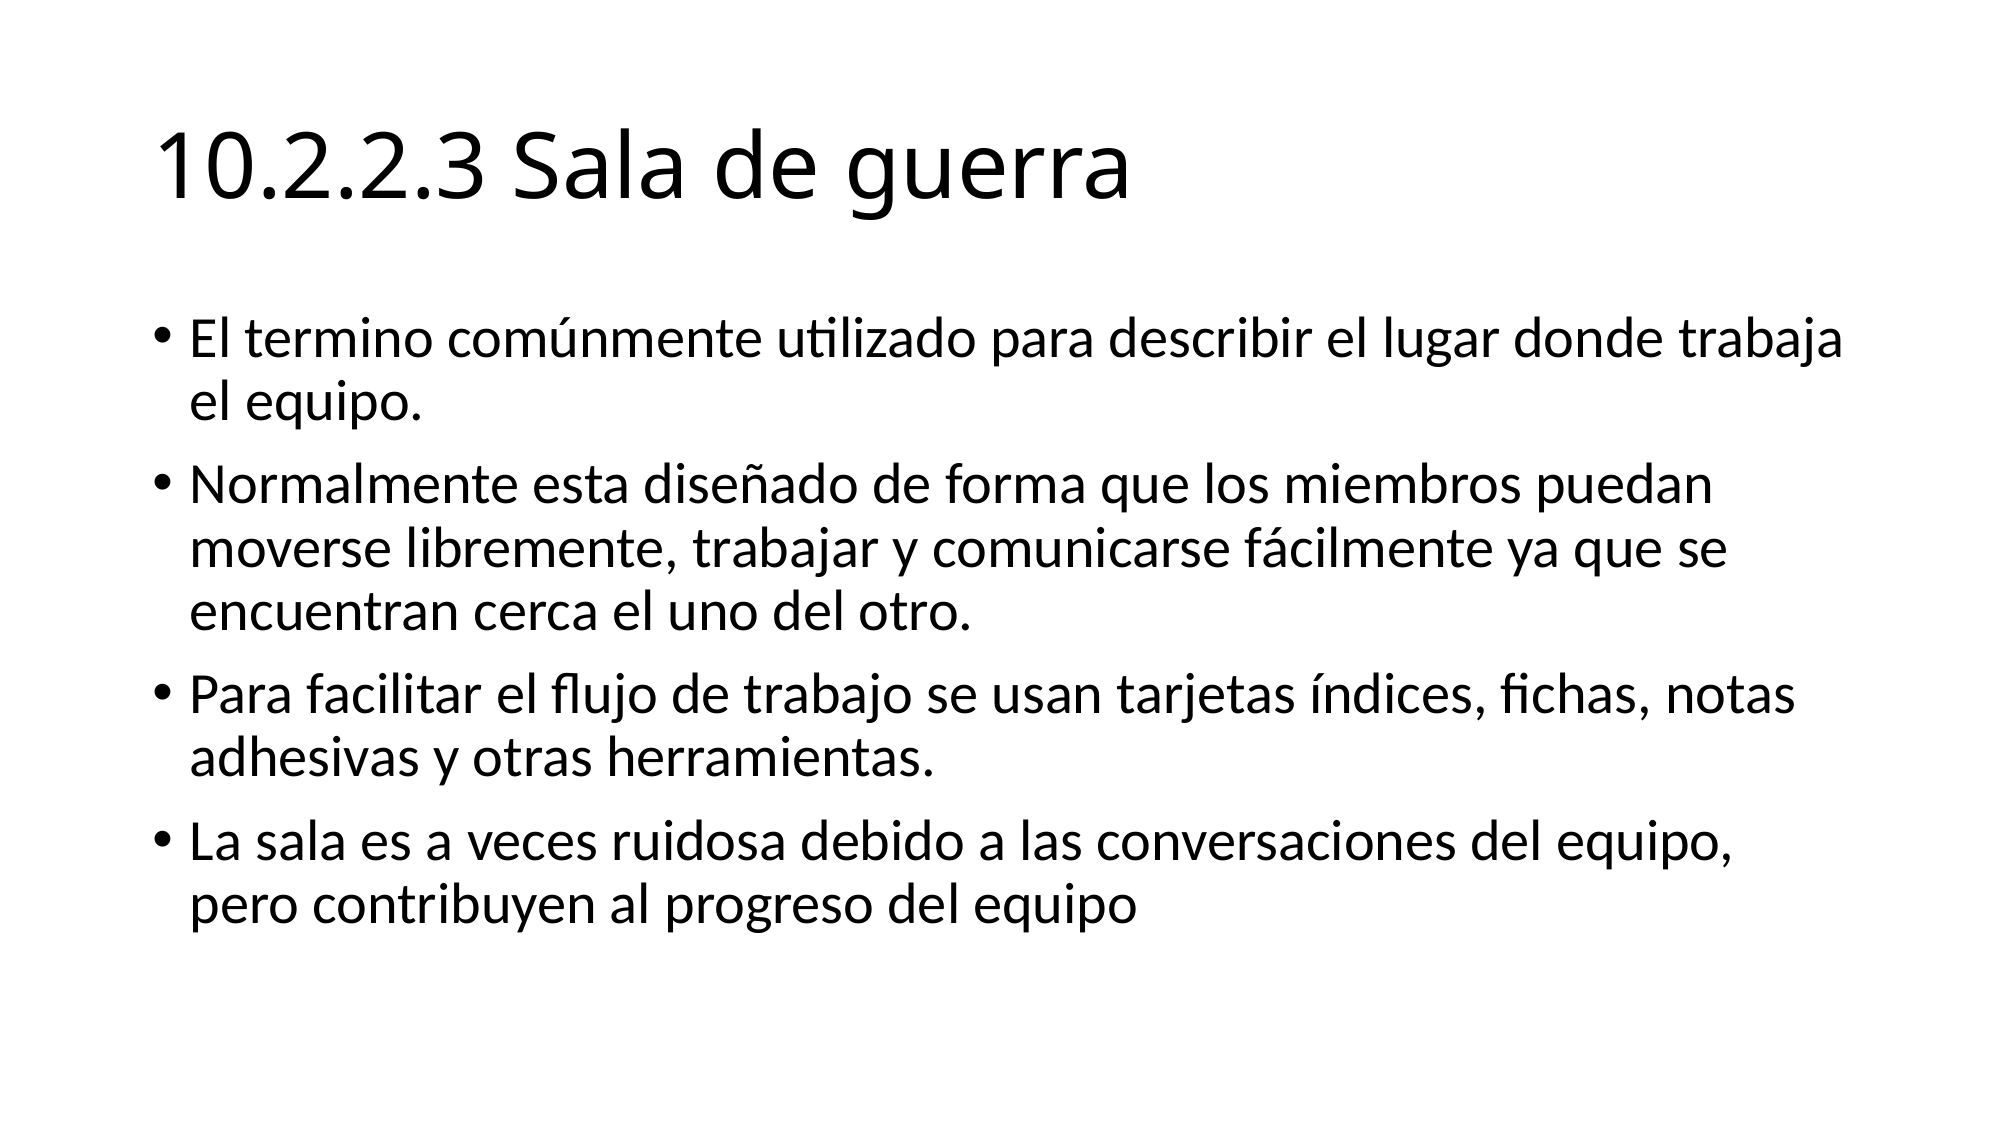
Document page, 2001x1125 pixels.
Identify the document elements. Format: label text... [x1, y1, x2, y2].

title 10.2.2.3 Sala de guerra [137, 59, 1863, 278]
list El termino comúnmente utilizado para describir el lugar donde trabaja el equipo. Normalmente esta diseñado de forma que los miembros puedan moverse libremente, trabajar y comunicarse fácilmente ya que se encuentran cerca el uno del otro. Para facilitar el flujo de trabajo se usan tarjetas índices, fichas, notas adhesivas y otras herramientas. La sala es a veces ruidosa debido a las conversaciones del equipo, pero contribuyen al progreso del equipo [137, 299, 1863, 1014]
